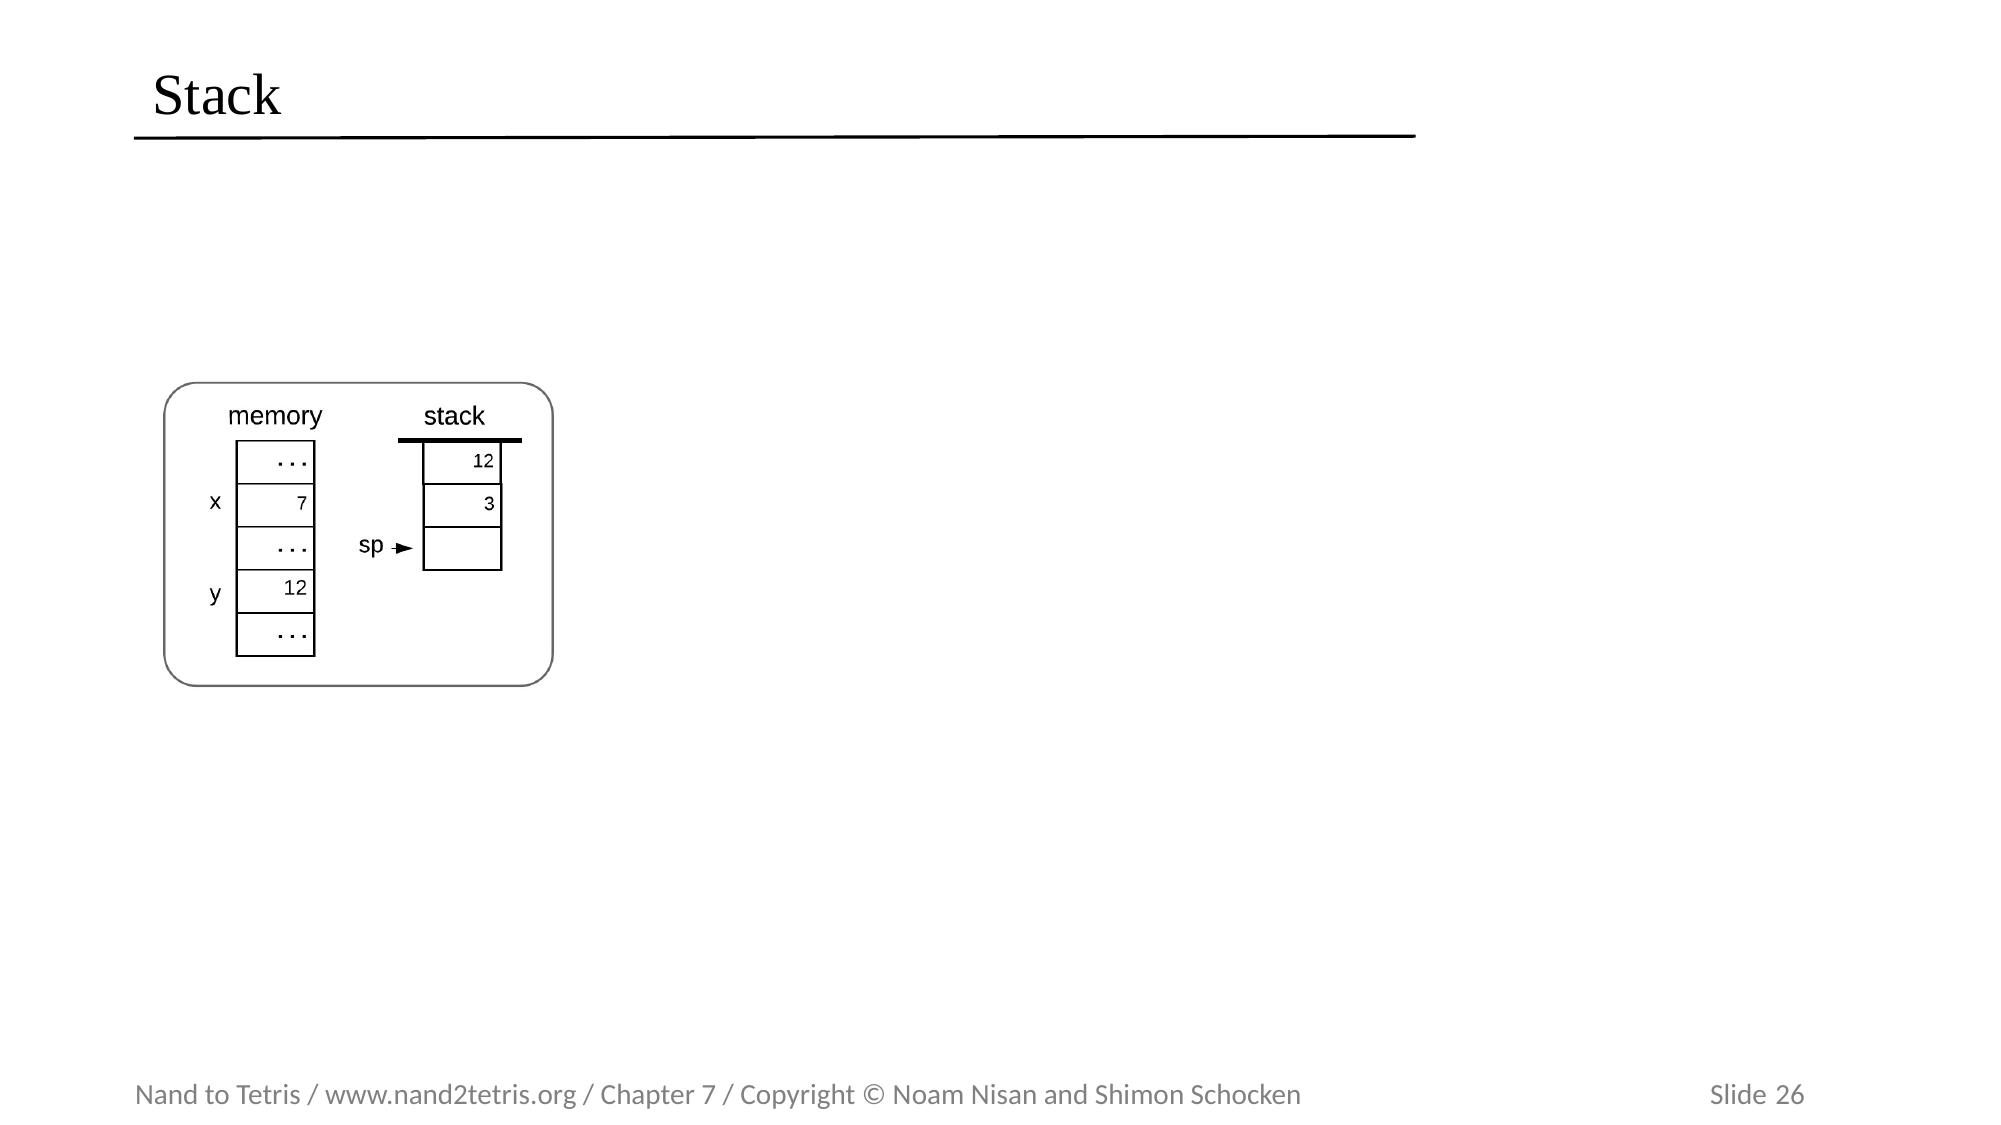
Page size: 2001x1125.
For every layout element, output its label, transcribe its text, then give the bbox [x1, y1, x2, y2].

picture [109, 341, 575, 710]
title Stack [137, 48, 1417, 144]
